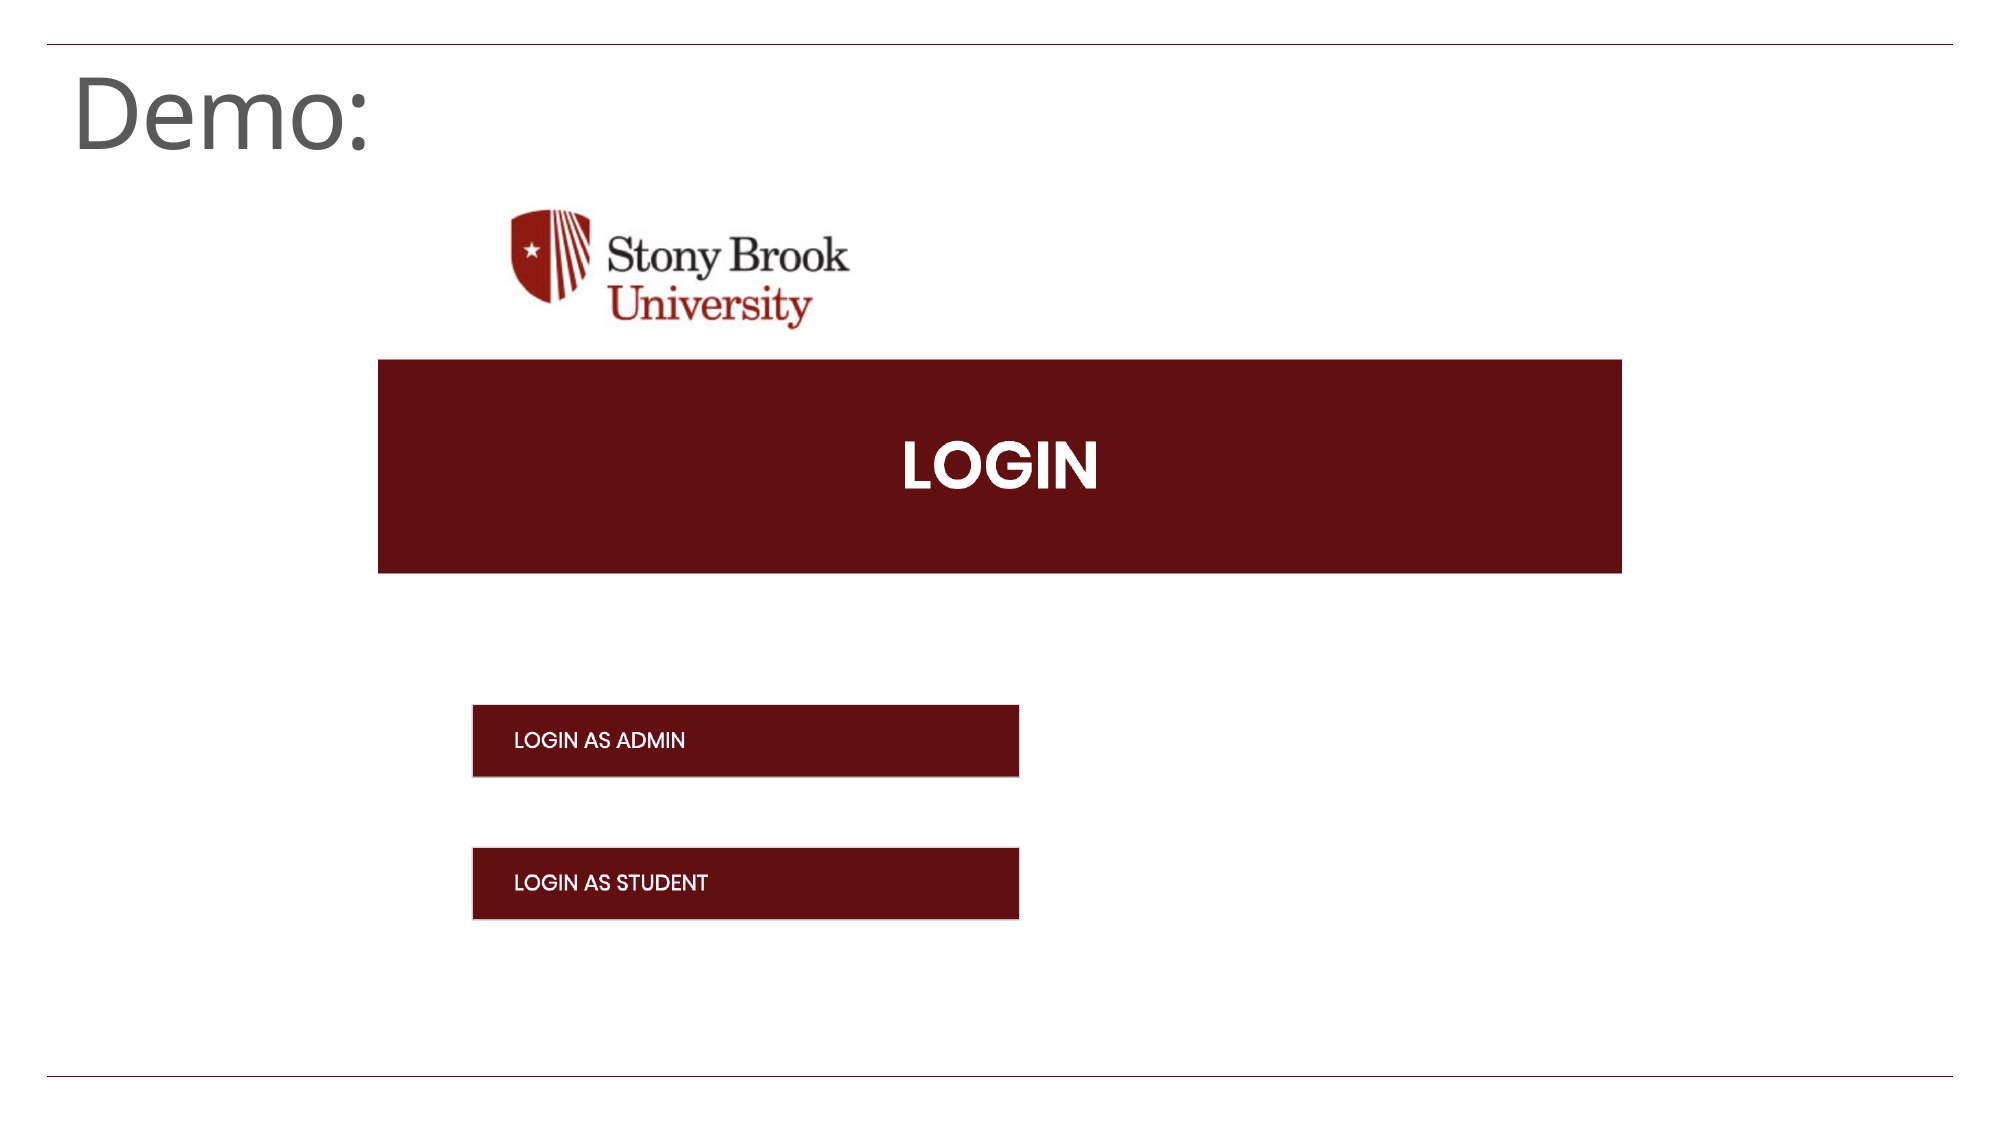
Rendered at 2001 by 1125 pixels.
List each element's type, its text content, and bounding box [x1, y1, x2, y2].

picture [378, 181, 1622, 1008]
text_box Demo: [55, 45, 412, 177]
